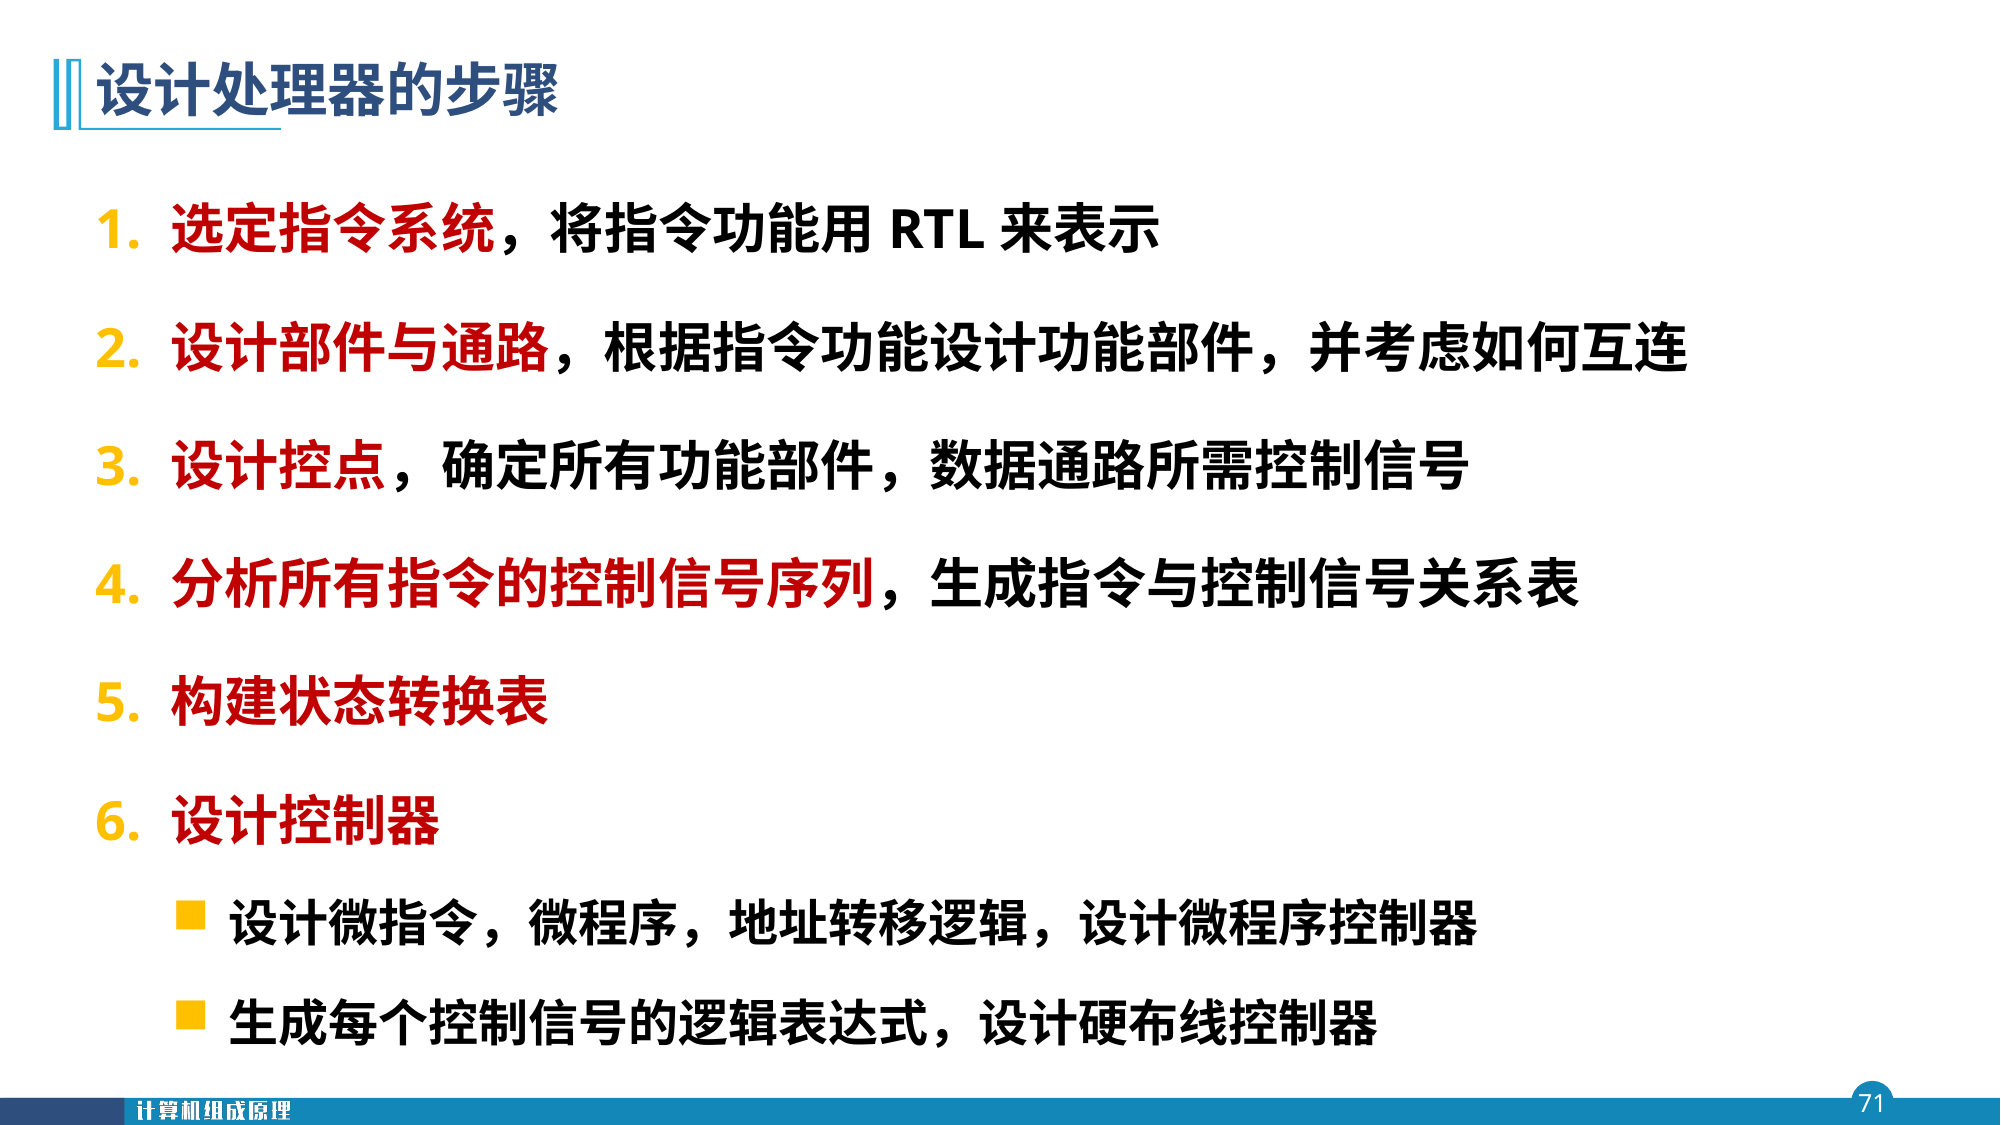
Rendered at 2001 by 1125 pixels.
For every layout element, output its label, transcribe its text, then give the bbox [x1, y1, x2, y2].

title 设计处理器的步骤 [80, 42, 1805, 144]
list 选定指令系统，将指令功能用RTL来表示 设计部件与通路，根据指令功能设计功能部件，并考虑如何互连 设计控点，确定所有功能部件，数据通路所需控制信号 分析所有指令的控制信号序列，生成指令与控制信号关系表 构建状态转换表 设计控制器 设计微指令，微程序，地址转移逻辑，设计微程序控制器 生成每个控制信号的逻辑表达式，设计硬布线控制器 [80, 154, 1932, 1080]
